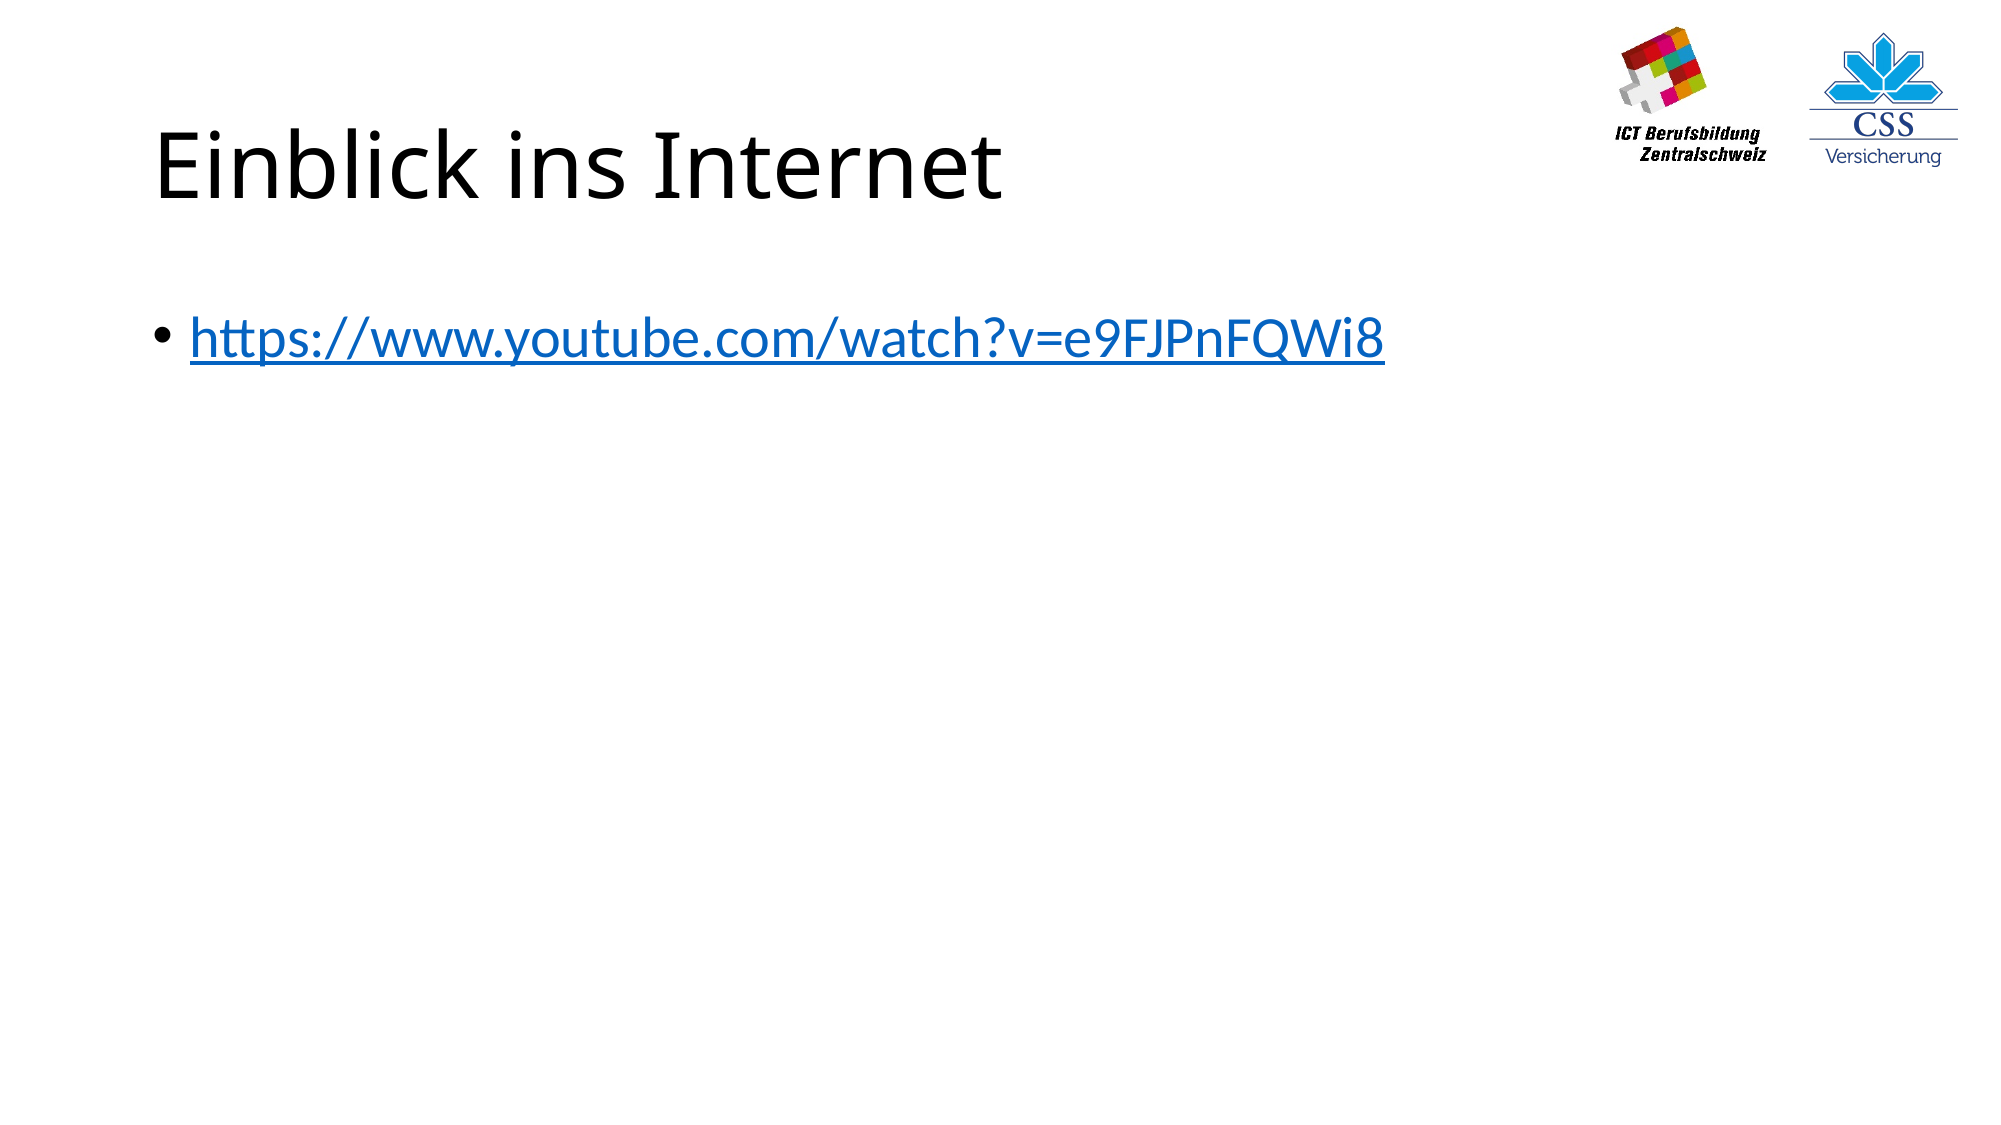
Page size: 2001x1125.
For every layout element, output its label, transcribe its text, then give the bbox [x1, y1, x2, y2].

picture [1611, 22, 1768, 59]
title Einblick ins Internet [137, 59, 1863, 278]
picture [1772, 0, 1995, 200]
list https://www.youtube.com/watch?v=e9FJPnFQWi8 [137, 299, 1863, 1014]
